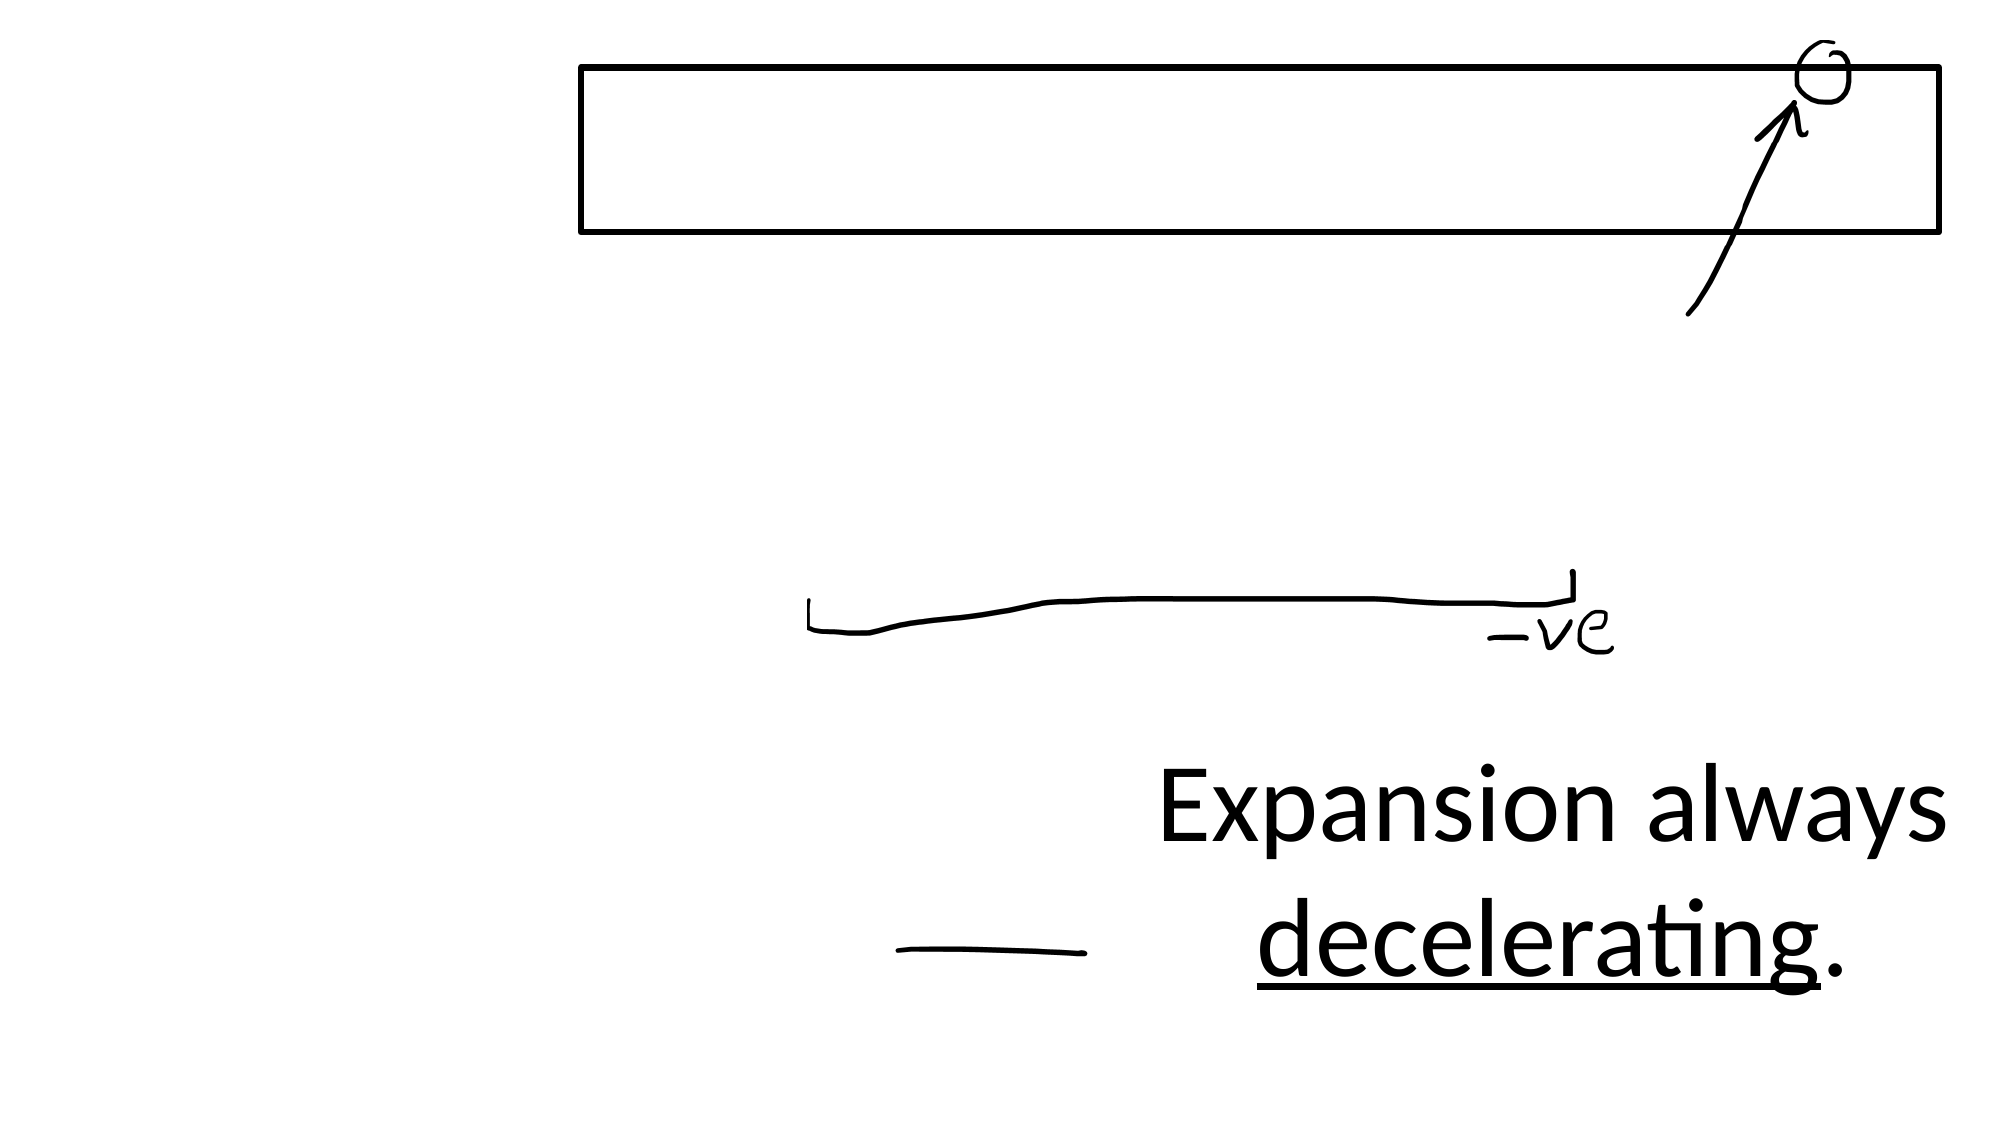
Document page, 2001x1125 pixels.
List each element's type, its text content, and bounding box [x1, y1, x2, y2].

picture [807, 40, 1860, 965]
text_box Expansion always decelerating. [1106, 721, 2000, 1006]
